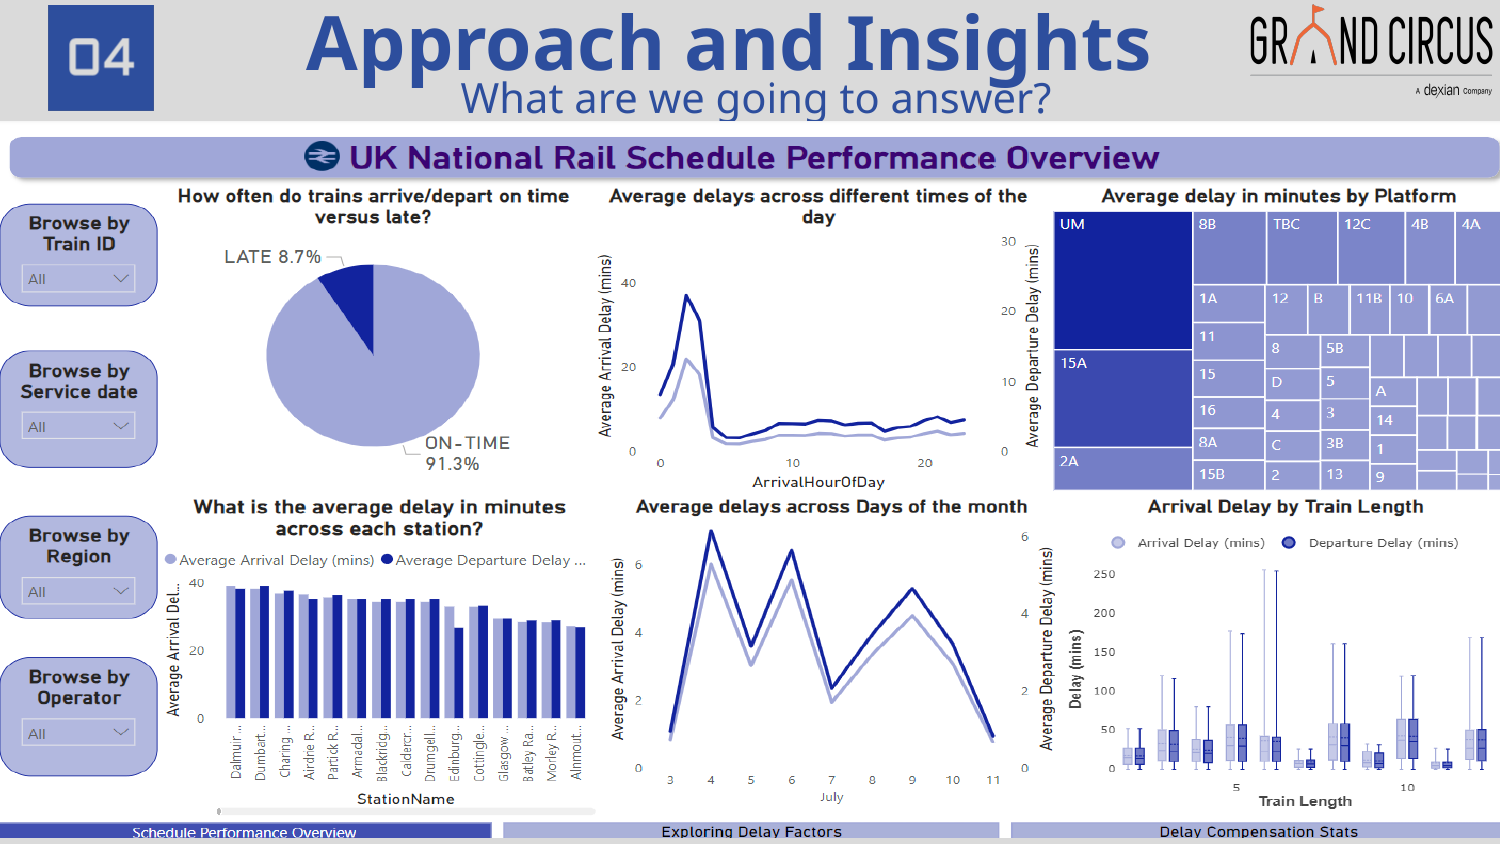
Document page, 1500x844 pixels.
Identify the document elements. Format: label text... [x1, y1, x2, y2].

text_box Approach and Insights [170, 7, 1237, 74]
picture [0, 5, 1500, 839]
picture [1242, 0, 1500, 114]
text_box What are we going to answer? [383, 72, 1117, 120]
